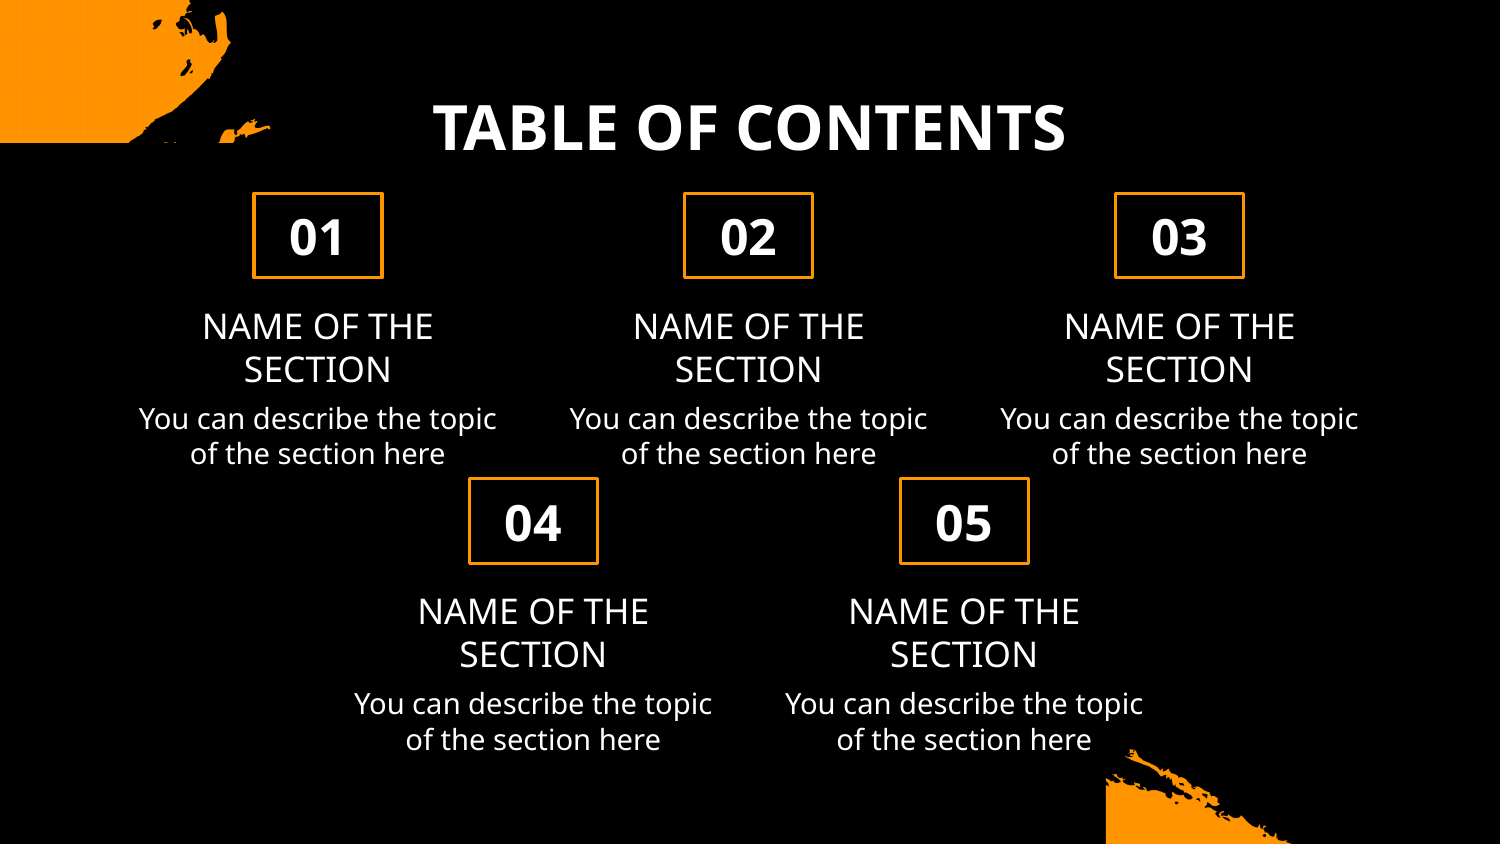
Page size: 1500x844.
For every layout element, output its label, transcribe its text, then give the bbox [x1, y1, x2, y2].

subtitle NAME OF THE SECTION [547, 291, 950, 405]
picture [0, 0, 291, 143]
subtitle You can describe the topic of the section here [547, 405, 950, 471]
subtitle You can describe the topic of the section here [763, 690, 1166, 756]
title 01 [252, 192, 384, 279]
subtitle You can describe the topic of the section here [978, 405, 1381, 471]
subtitle NAME OF THE SECTION [978, 291, 1381, 405]
title 02 [683, 192, 814, 279]
subtitle You can describe the topic of the section here [332, 690, 735, 756]
title 04 [468, 477, 599, 565]
subtitle You can describe the topic of the section here [116, 405, 519, 471]
subtitle NAME OF THE SECTION [332, 576, 735, 690]
title 03 [1114, 192, 1245, 279]
picture [1105, 642, 1500, 844]
subtitle NAME OF THE SECTION [116, 291, 519, 405]
title TABLE OF CONTENTS [118, 72, 1382, 167]
subtitle NAME OF THE SECTION [763, 576, 1166, 690]
title 05 [899, 477, 1030, 565]
